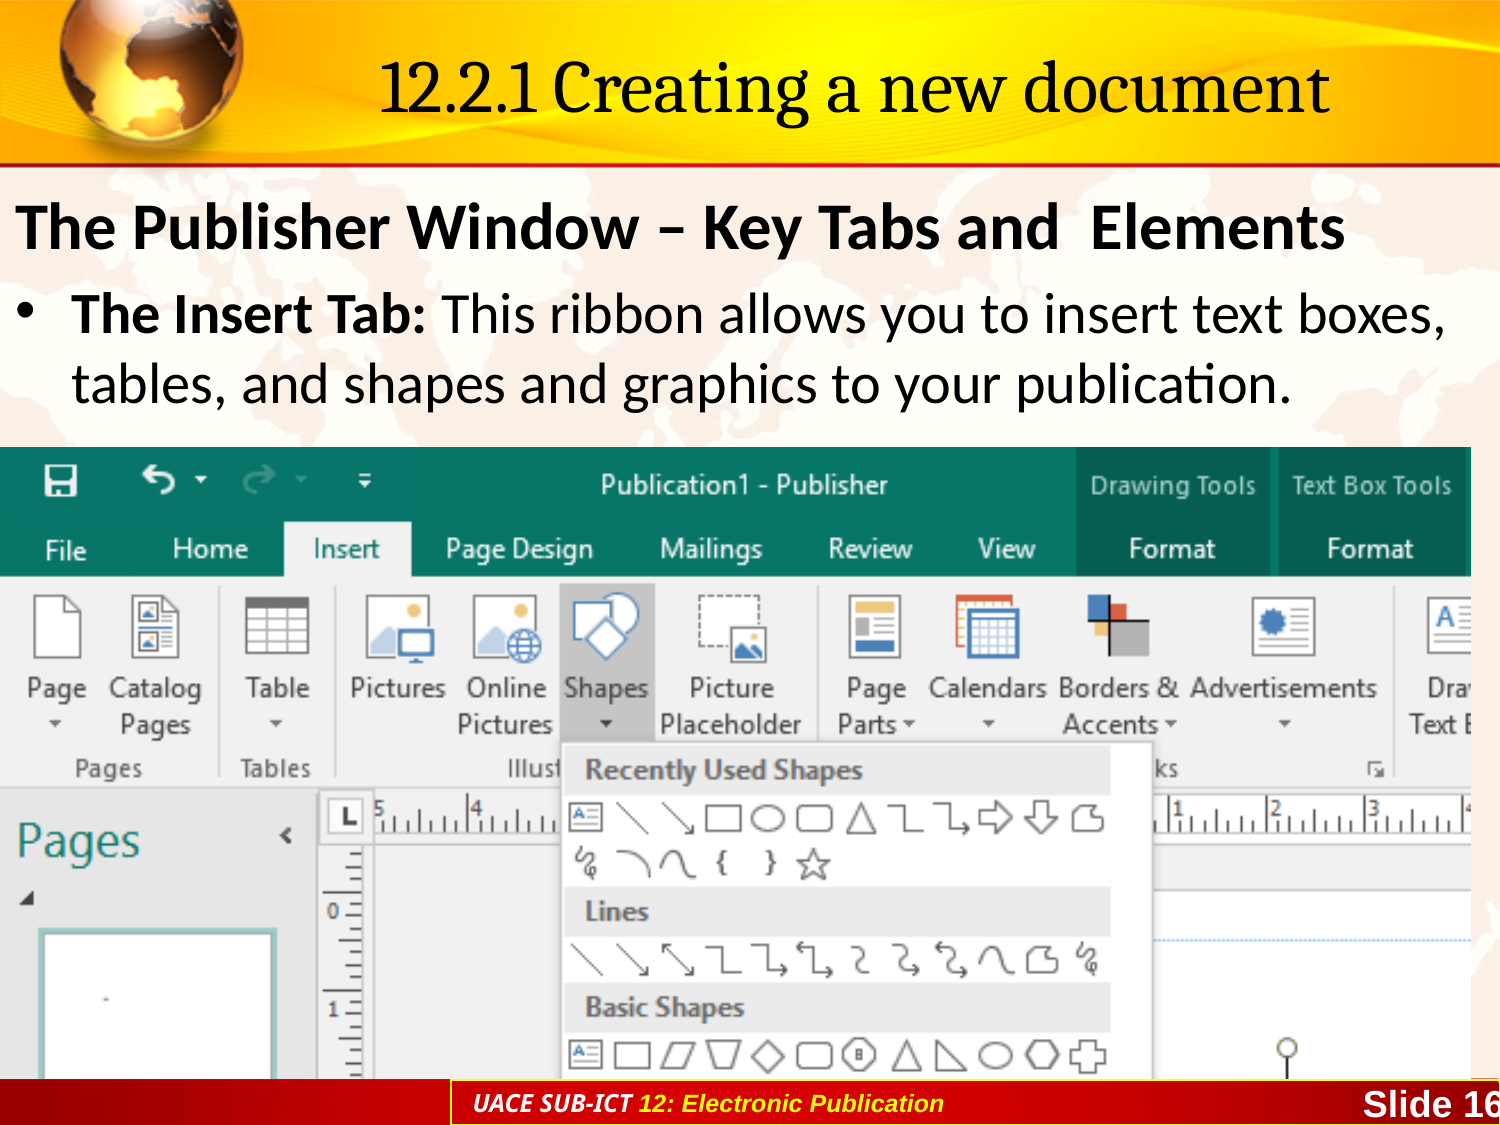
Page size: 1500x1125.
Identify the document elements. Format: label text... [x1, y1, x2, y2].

picture [0, 0, 1500, 175]
list The Publisher Window – Key Tabs and Elements The Insert Tab: This ribbon allows you to insert text boxes, tables, and shapes and graphics to your publication. [0, 175, 1500, 1079]
title 12.2.1 Creating a new document [212, 0, 1500, 165]
picture [452, 1081, 1499, 1124]
picture [1490, 1104, 1497, 1113]
picture [1489, 1095, 1499, 1103]
picture [0, 447, 1471, 1125]
